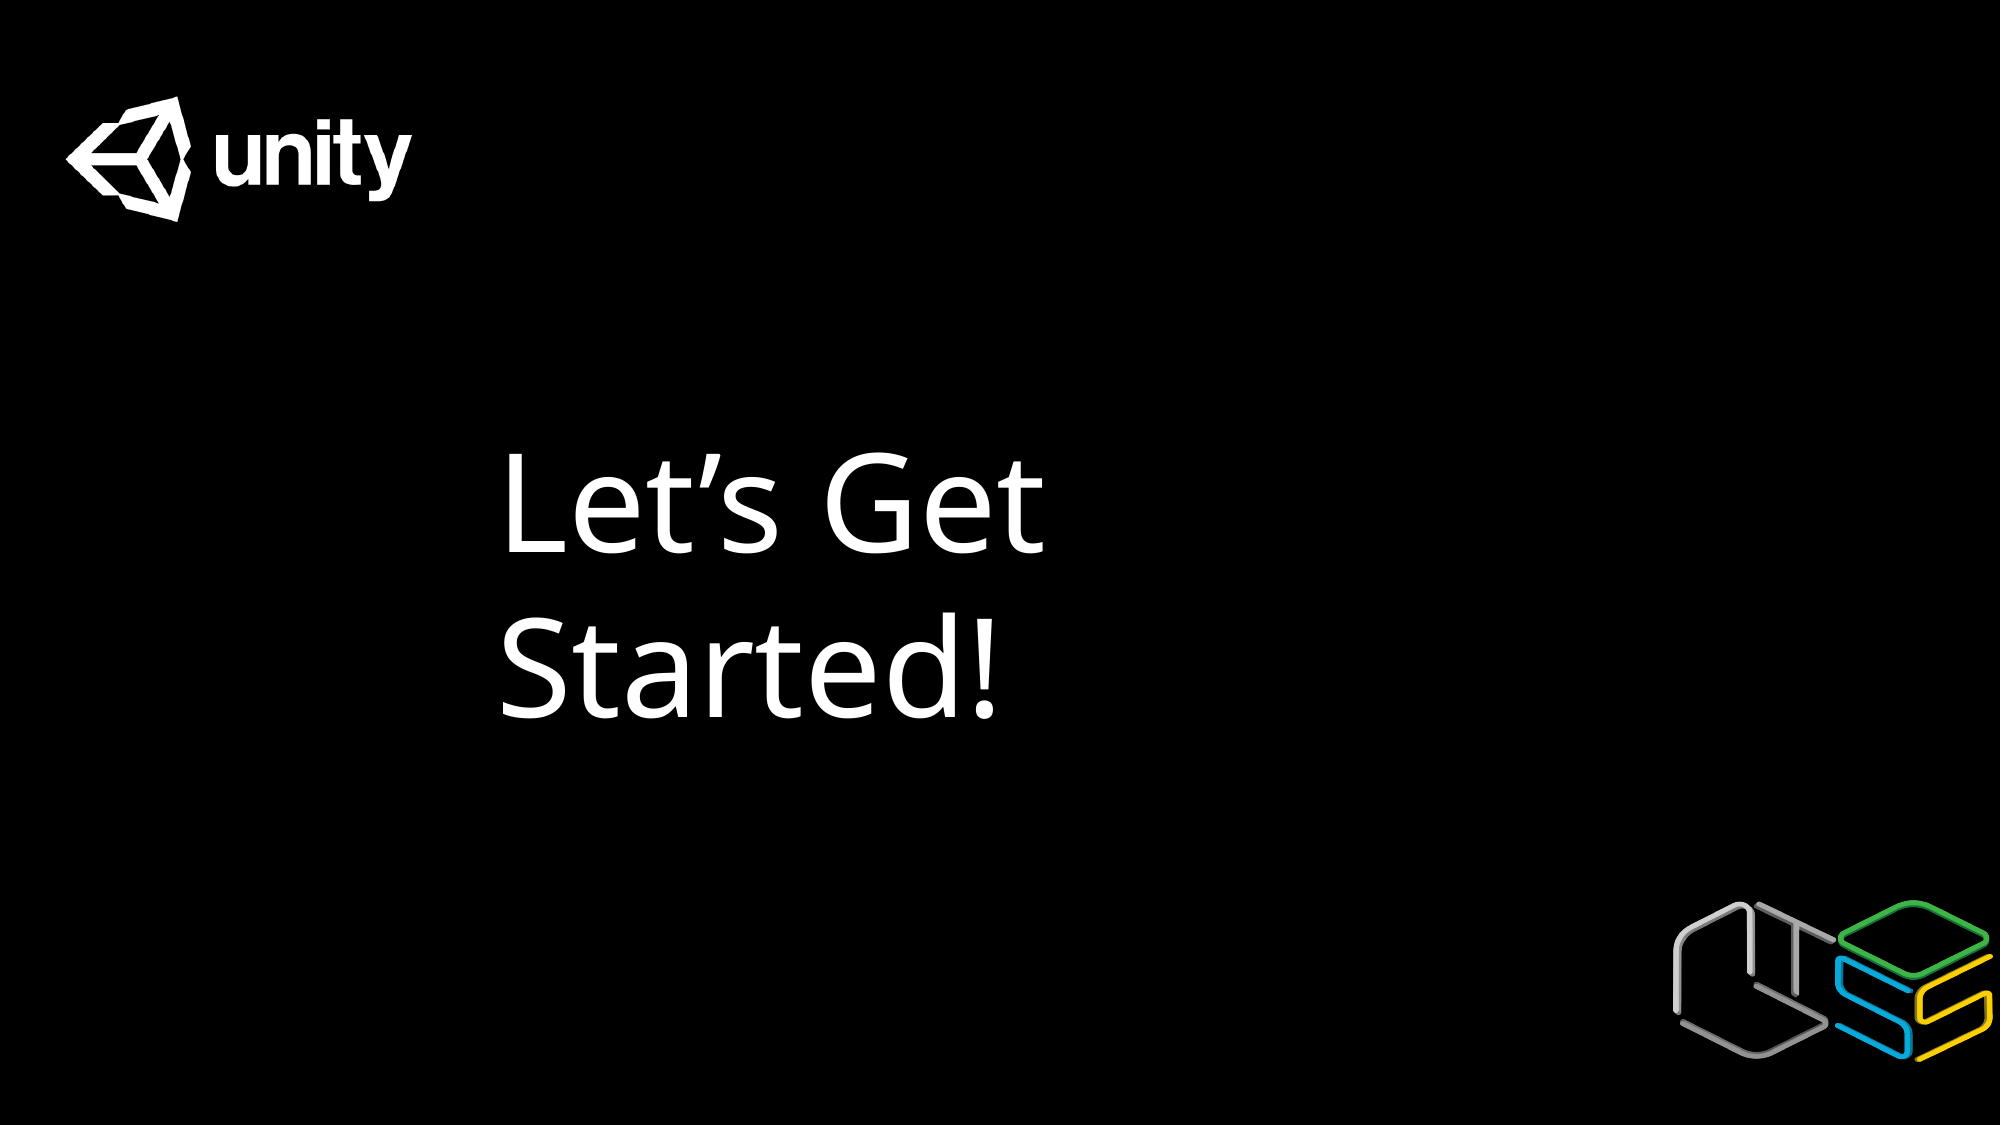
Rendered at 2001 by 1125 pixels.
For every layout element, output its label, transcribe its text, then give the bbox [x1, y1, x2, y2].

picture [1666, 837, 2000, 1125]
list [47, 59, 448, 259]
text_box Let’s Get Started! [481, 407, 1562, 752]
